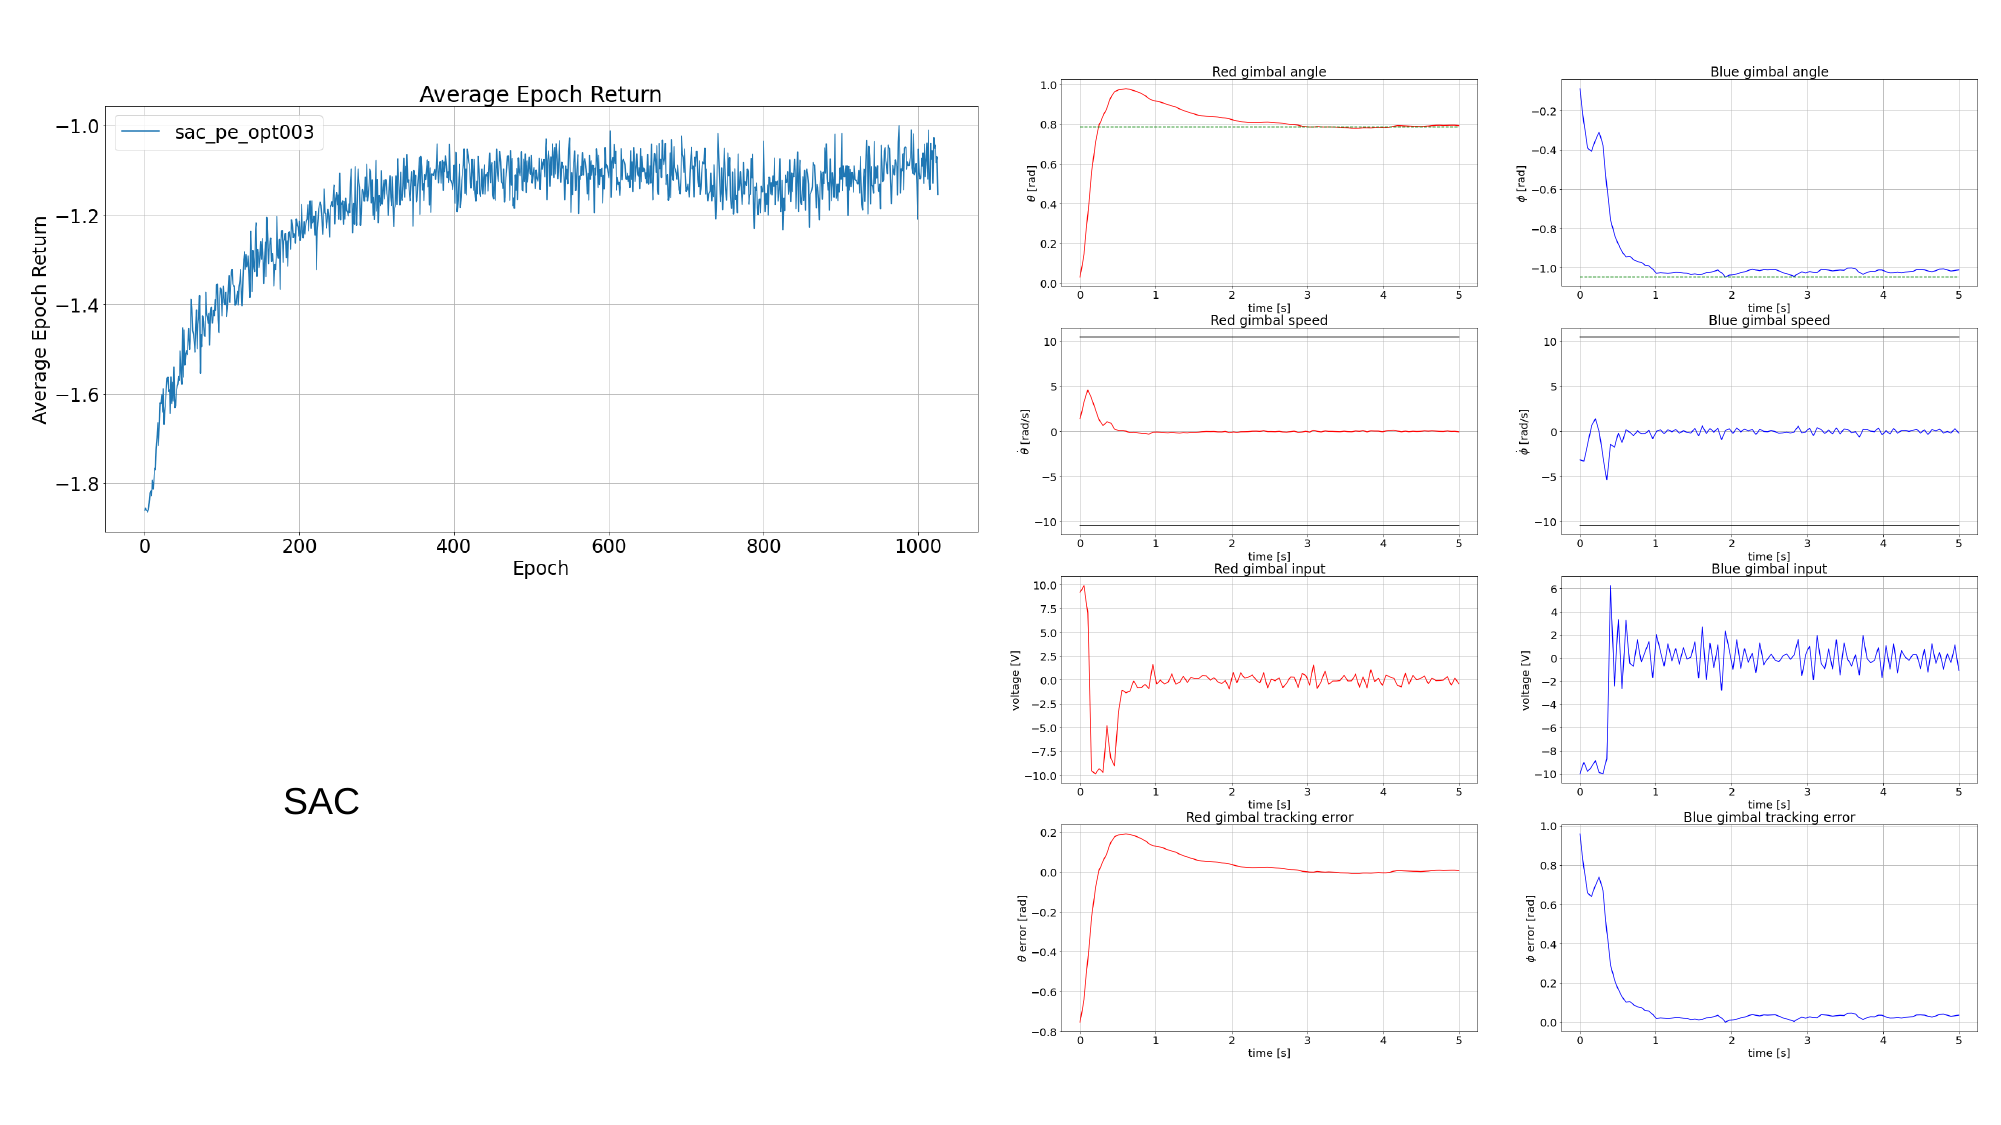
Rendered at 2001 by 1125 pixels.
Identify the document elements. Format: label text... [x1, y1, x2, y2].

picture [26, 79, 982, 583]
text_box SAC [268, 769, 493, 830]
picture [1007, 62, 1981, 1062]
